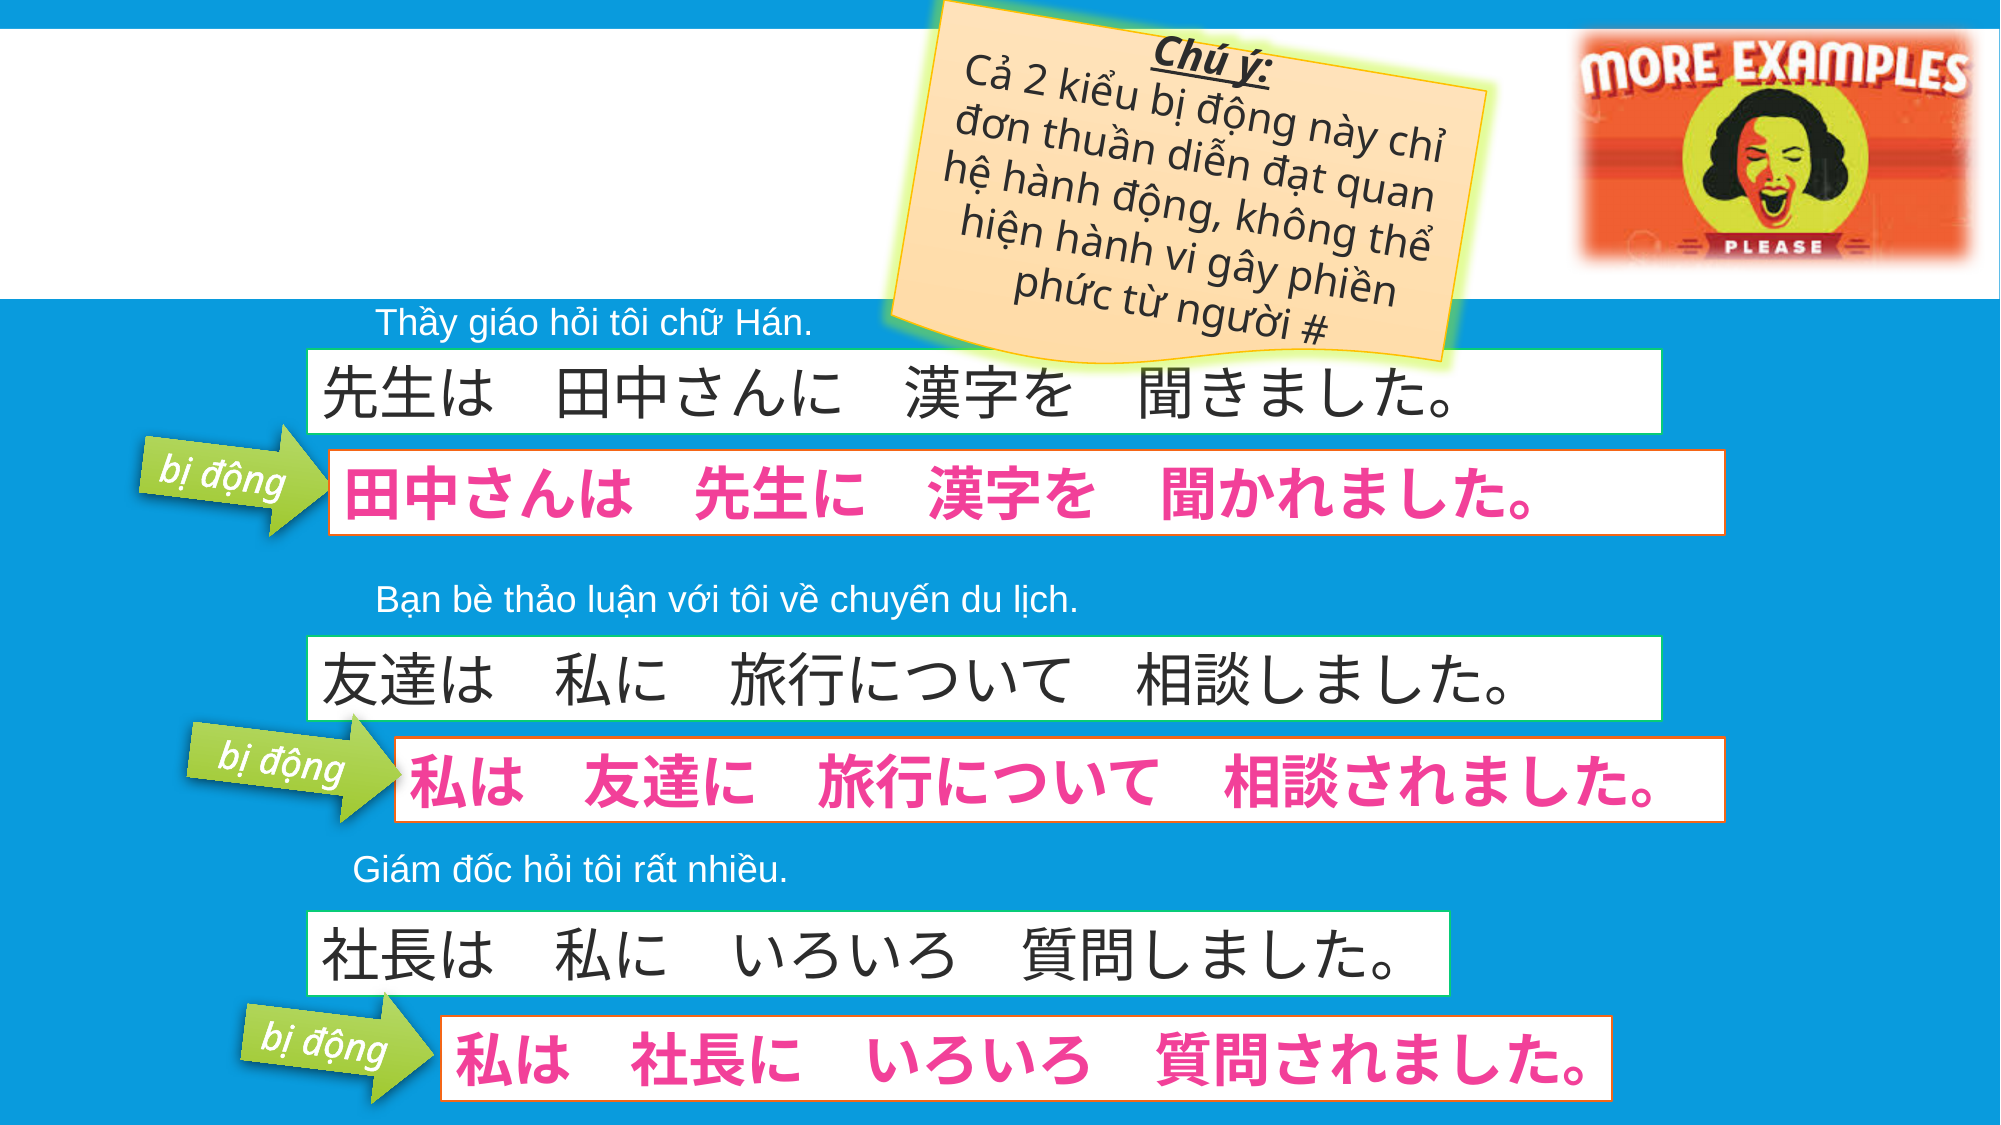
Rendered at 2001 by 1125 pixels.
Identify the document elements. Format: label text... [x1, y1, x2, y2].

text_box bị động [240, 992, 434, 1104]
text_box 先生は 田中さんに 漢字を 聞きました。 [306, 348, 1663, 435]
text_box 田中さんは 先生に 漢字を 聞かれました。 [328, 449, 1726, 536]
text_box Giám đốc hỏi tôi rất nhiều. [337, 837, 938, 898]
text_box Chú ý: Cả 2 kiểu bị động này chỉ đơn thuần diễn đạt quan hệ hành động, không thể hiện hành vi gây phiền phức từ người # [890, 0, 1488, 365]
text_box Bạn bè thảo luận với tôi về chuyến du lịch. [360, 567, 1150, 628]
text_box bị động [186, 713, 402, 823]
text_box 私は 友達に 旅行について 相談されました。 [394, 736, 1726, 823]
text_box 社長は 私に いろいろ 質問しました。 [306, 910, 1451, 997]
text_box 友達は 私に 旅行について 相談しました。 [306, 635, 1663, 722]
text_box Thầy giáo hỏi tôi chữ Hán. [360, 290, 875, 348]
text_box 私は 社長に いろいろ 質問されました。 [440, 1015, 1613, 1102]
picture [1564, 23, 1986, 276]
text_box bị động [139, 424, 328, 537]
